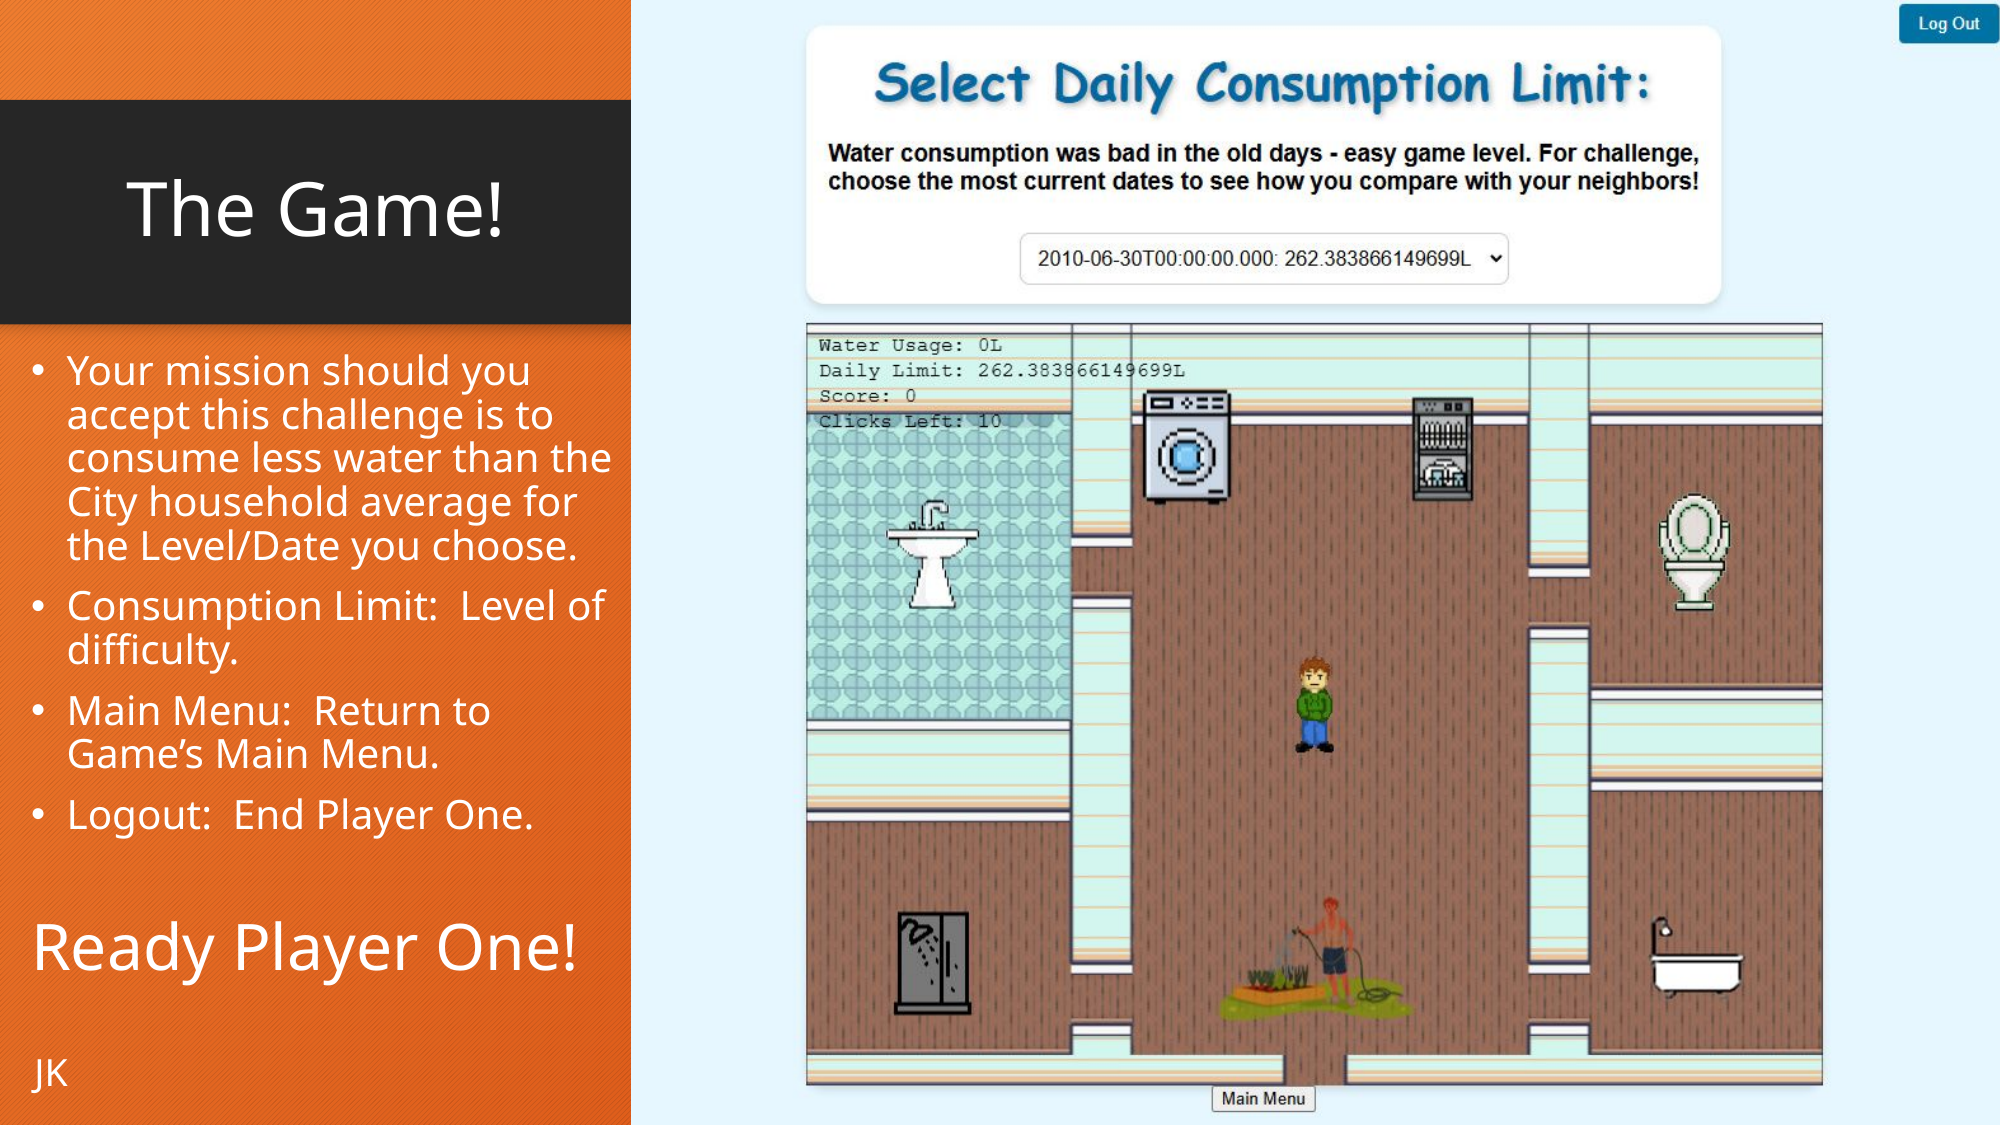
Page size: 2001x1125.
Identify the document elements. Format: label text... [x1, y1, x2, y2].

title The Game! [111, 123, 631, 301]
picture [0, 0, 2000, 1125]
list Your mission should you accept this challenge is to consume less water than the City household average for the Level/Date you choose. Consumption Limit: Level of difficulty. Main Menu: Return to Game’s Main Menu. Logout: End Player One. Ready Player One! [15, 343, 631, 1025]
text_box JK [19, 1041, 83, 1102]
